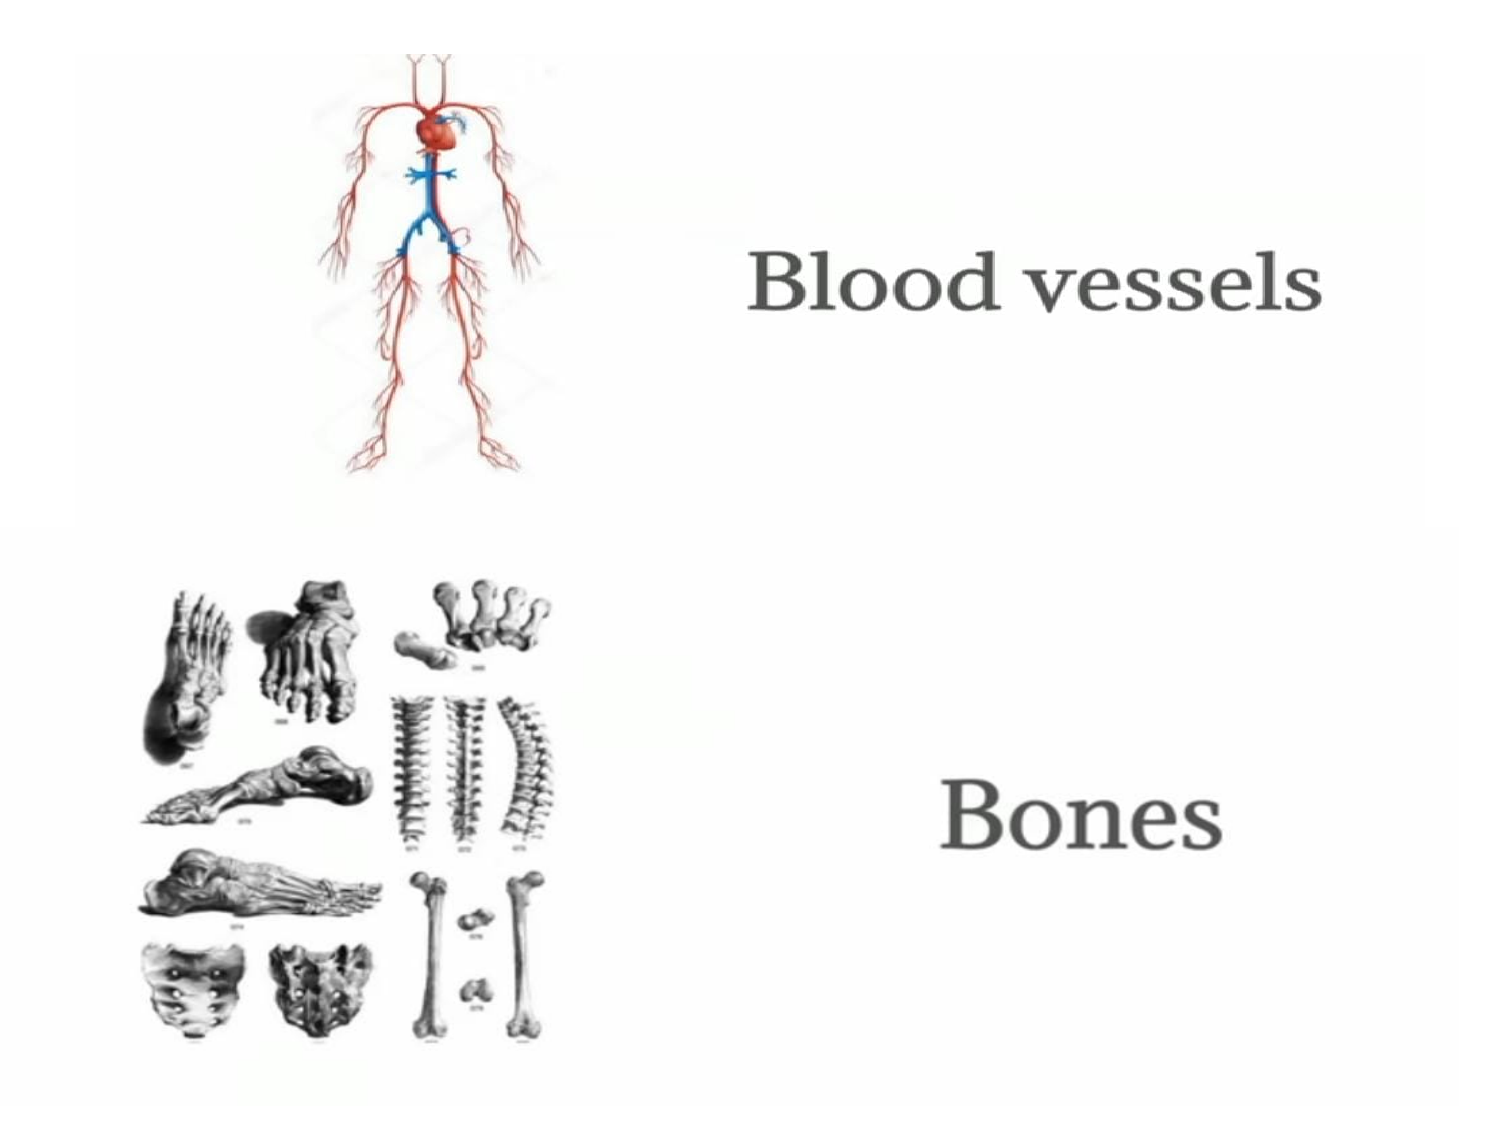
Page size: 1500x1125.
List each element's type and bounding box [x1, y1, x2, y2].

list [74, 54, 1426, 525]
picture [0, 526, 1459, 1107]
